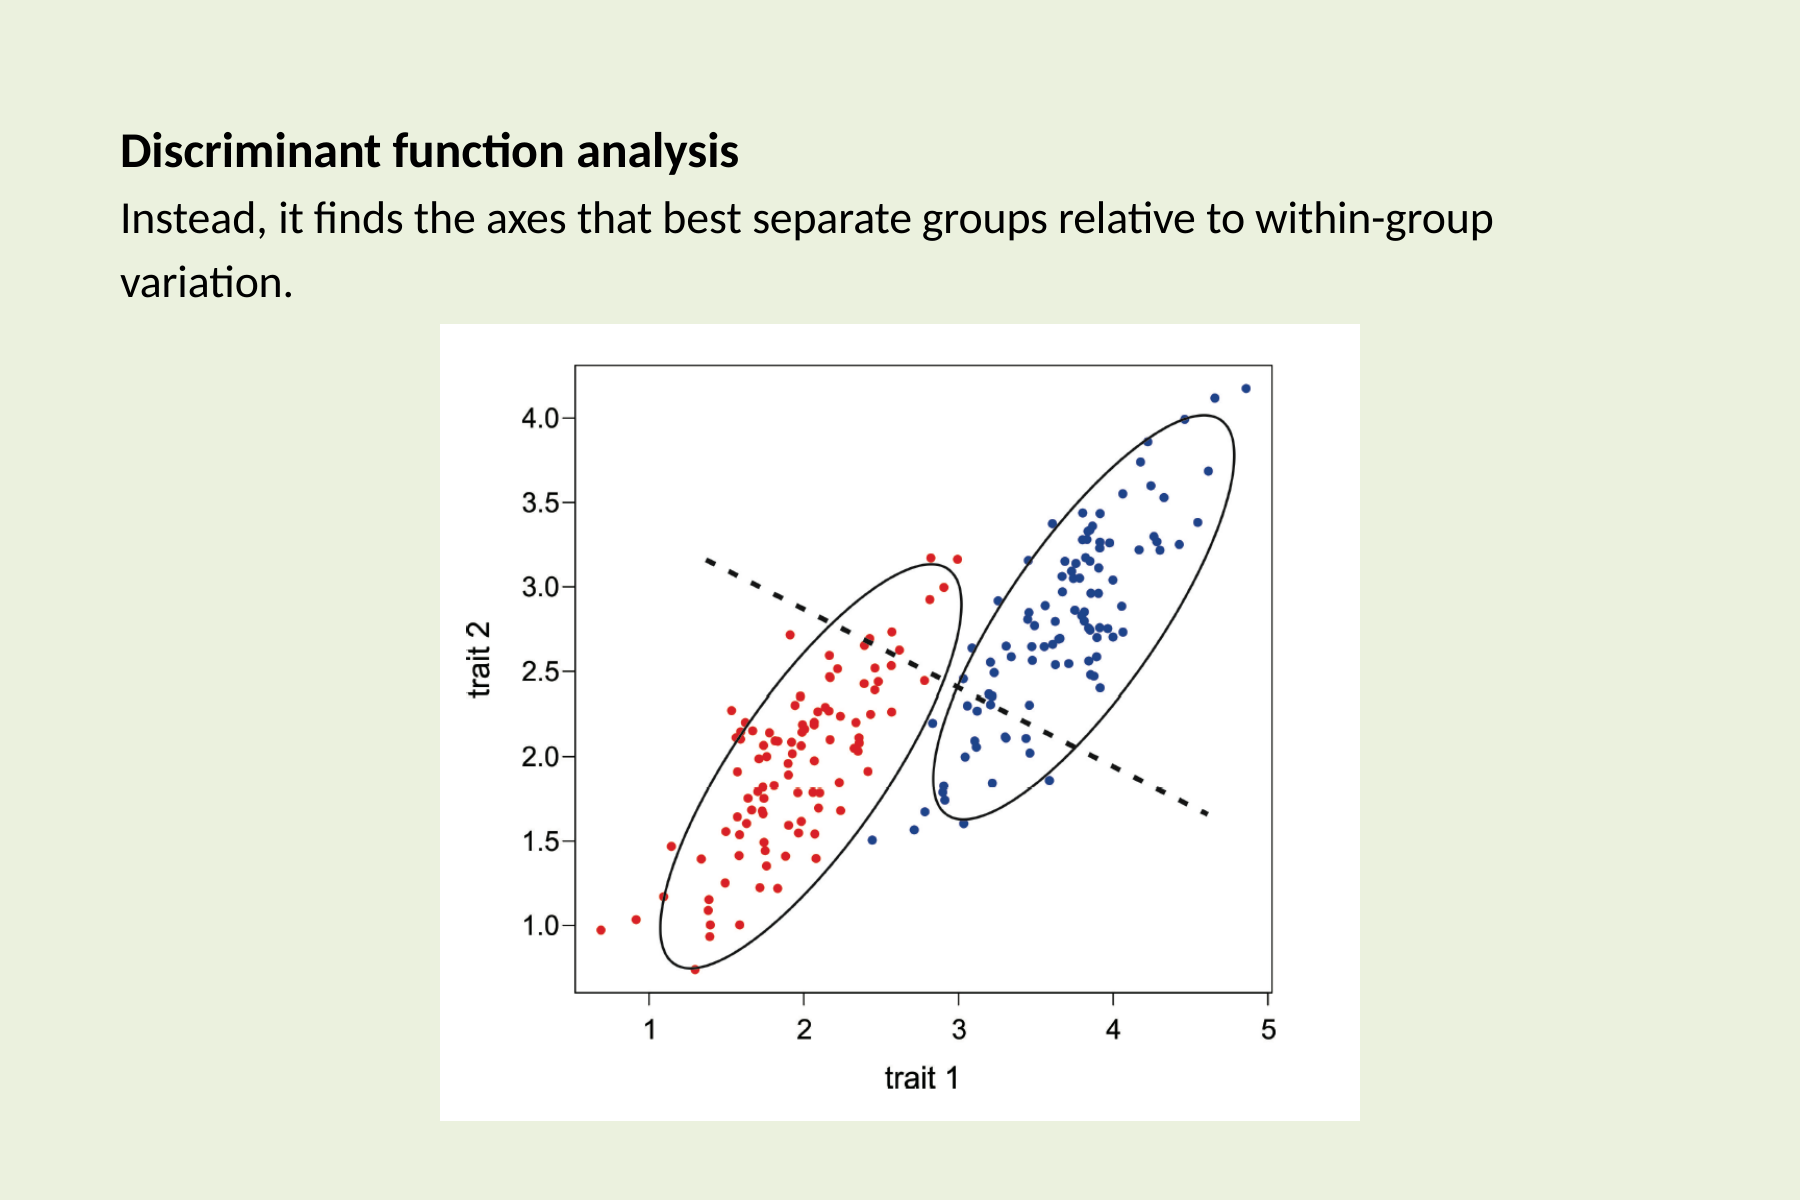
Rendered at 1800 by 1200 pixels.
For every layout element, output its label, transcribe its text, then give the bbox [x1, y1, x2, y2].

picture [439, 324, 1361, 1122]
title Discriminant function analysis Instead, it finds the axes that best separate groups relative to within-group variation. [117, 104, 1516, 318]
